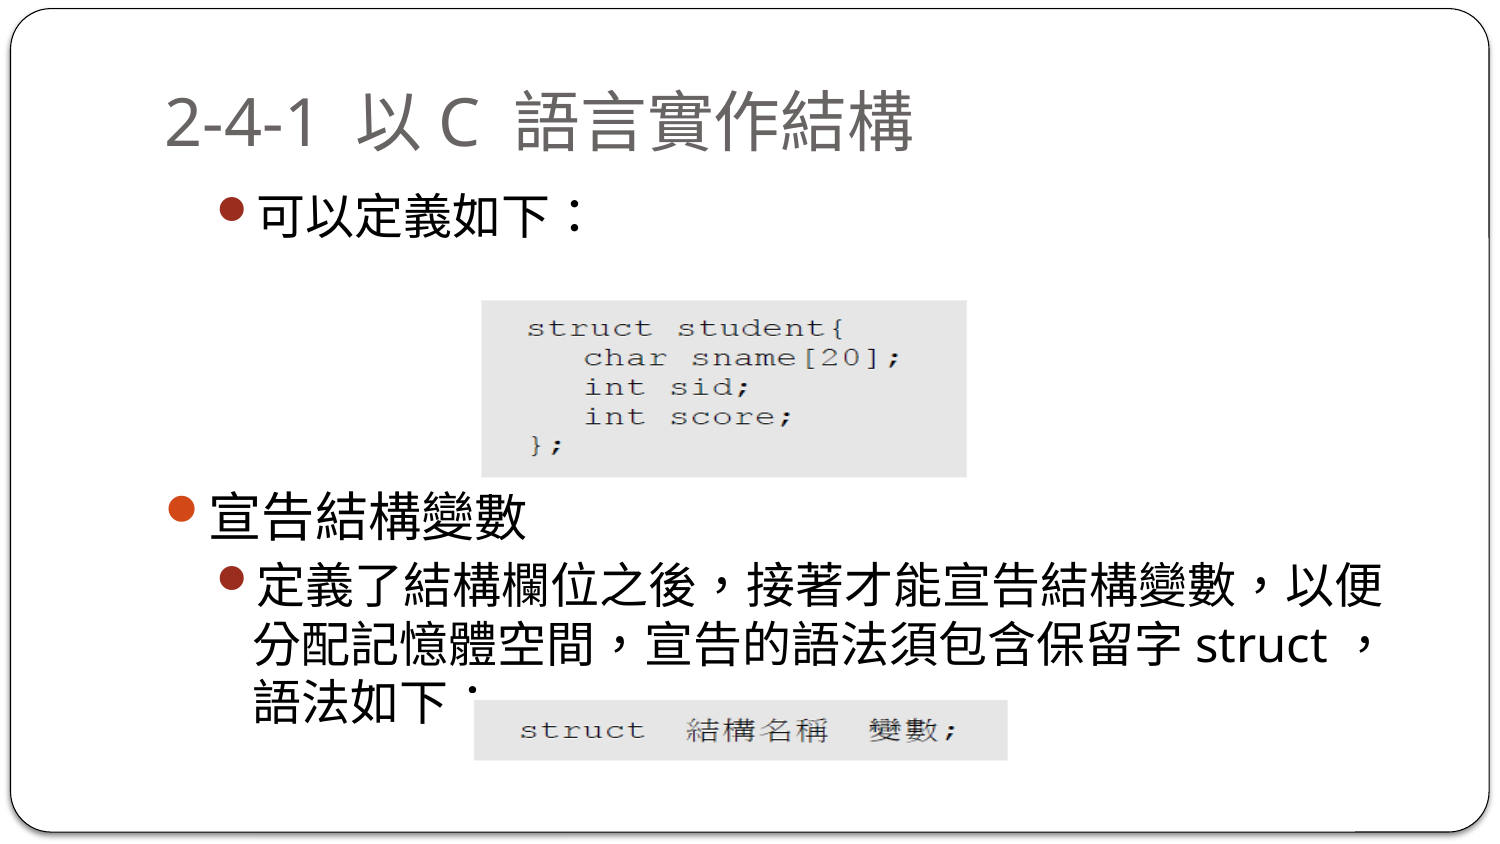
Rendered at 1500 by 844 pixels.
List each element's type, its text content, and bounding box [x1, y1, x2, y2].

list 可以定義如下： 宣告結構變數 定義了結構欄位之後，接著才能宣告結構變數，以便分配記憶體空間，宣告的語法須包含保留字struct，語法如下： [150, 178, 1425, 741]
picture [465, 693, 1033, 770]
picture [466, 297, 989, 494]
title 2-4-1 以C 語言實作結構 [150, 33, 1425, 175]
